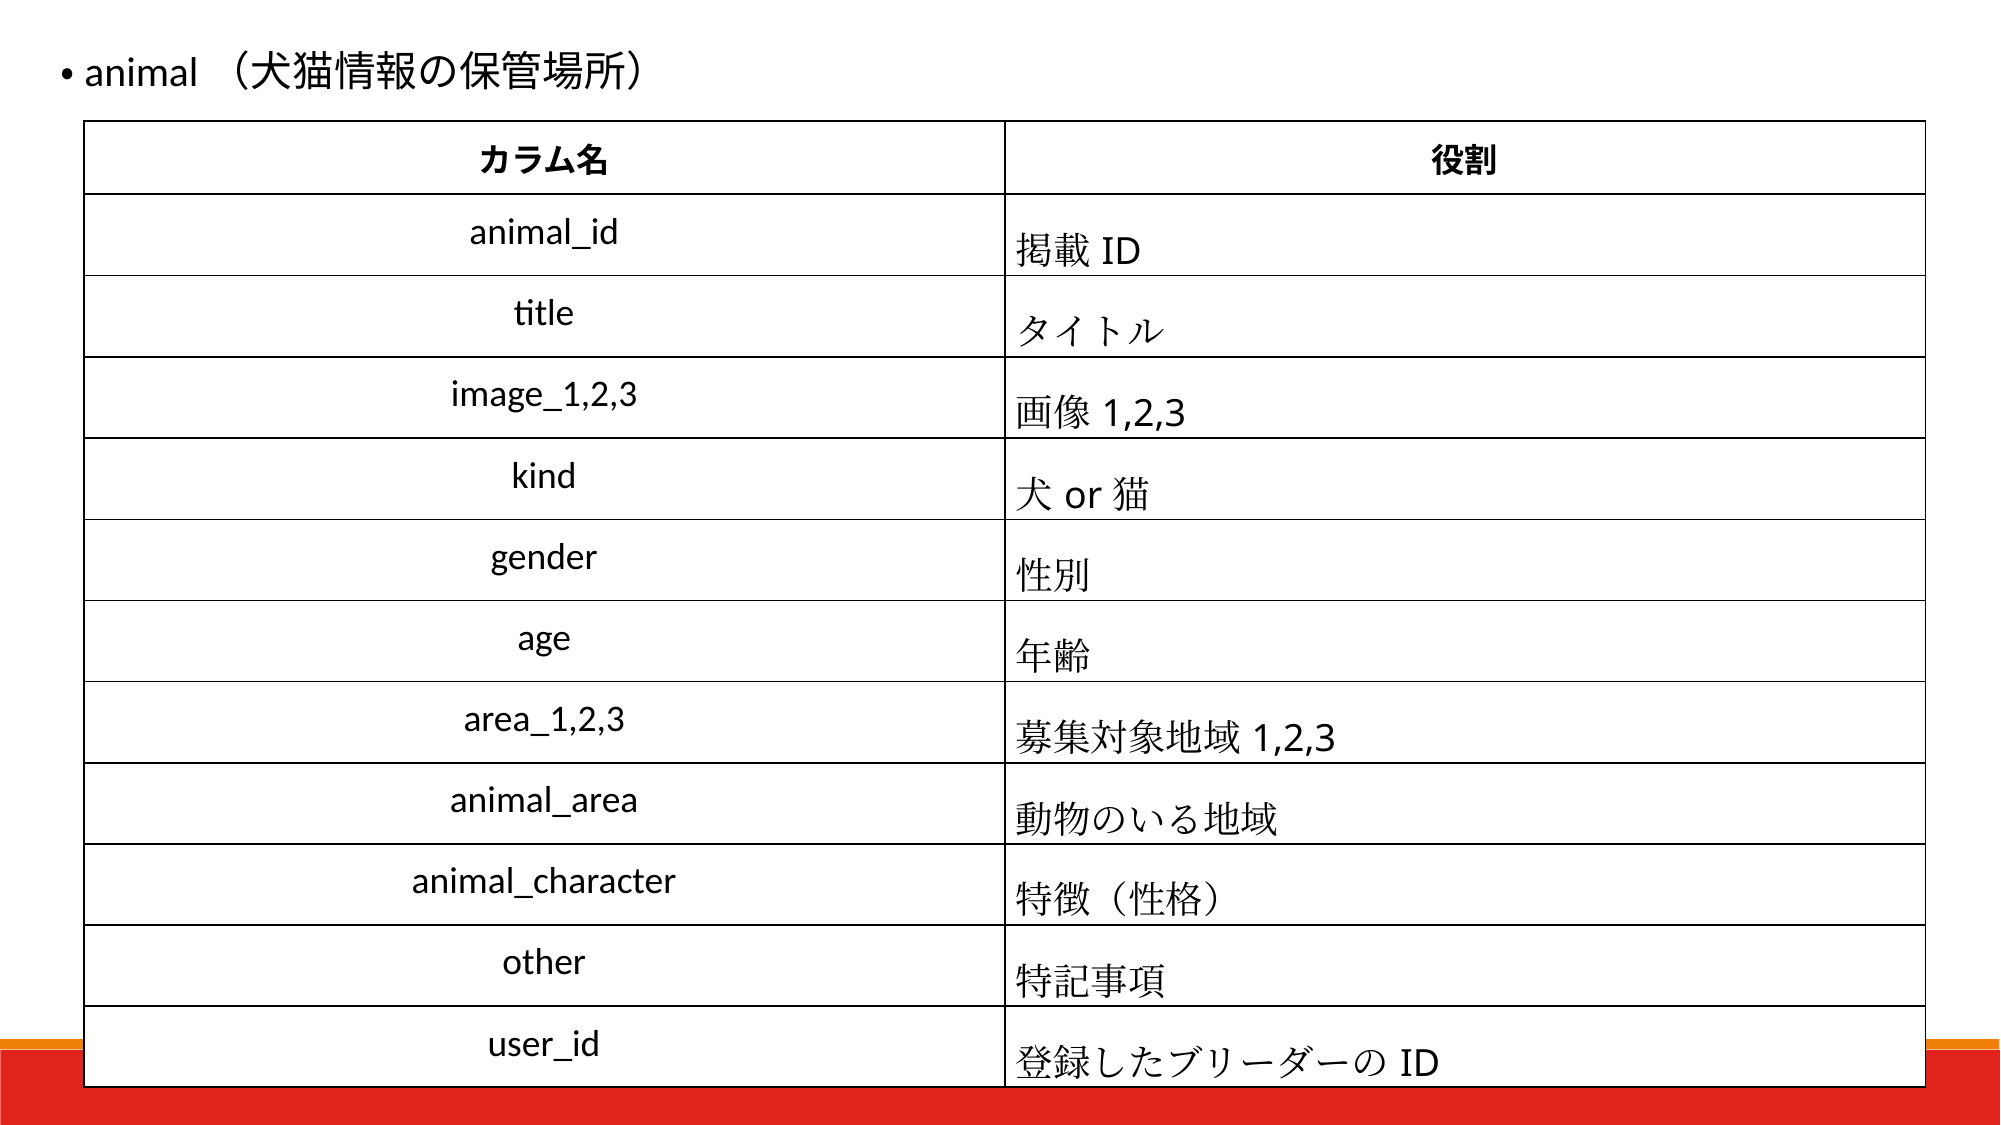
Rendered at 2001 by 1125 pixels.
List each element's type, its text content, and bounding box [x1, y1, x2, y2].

table_cell 募集対象地域1,2,3 [1006, 682, 1925, 762]
table_cell タイトル [1006, 276, 1925, 356]
table_cell 犬or猫 [1006, 439, 1925, 519]
table_cell 特記事項 [1006, 926, 1925, 1005]
table_cell other [85, 926, 1004, 1005]
text_box ・animal（犬猫情報の保管場所） [45, 37, 1924, 103]
table_cell kind [85, 439, 1004, 519]
table_cell title [85, 276, 1004, 356]
table_cell age [85, 601, 1004, 681]
table_cell 動物のいる地域 [1006, 764, 1925, 843]
table_cell animal_id [85, 195, 1004, 275]
table_cell area_1,2,3 [85, 682, 1004, 762]
table_header 役割 [1006, 122, 1925, 193]
table_cell 掲載ID [1006, 195, 1925, 275]
table_cell 画像1,2,3 [1006, 358, 1925, 437]
table_cell 性別 [1006, 520, 1925, 600]
table_cell 登録したブリーダーのID [1006, 1007, 1925, 1086]
table_cell user_id [85, 1007, 1004, 1086]
table_cell 年齢 [1006, 601, 1925, 681]
table_cell animal_area [85, 764, 1004, 843]
table_cell 特徴（性格） [1006, 845, 1925, 924]
table_cell image_1,2,3 [85, 358, 1004, 437]
table_cell animal_character [85, 845, 1004, 924]
table_cell gender [85, 520, 1004, 600]
table_header カラム名 [85, 122, 1004, 193]
